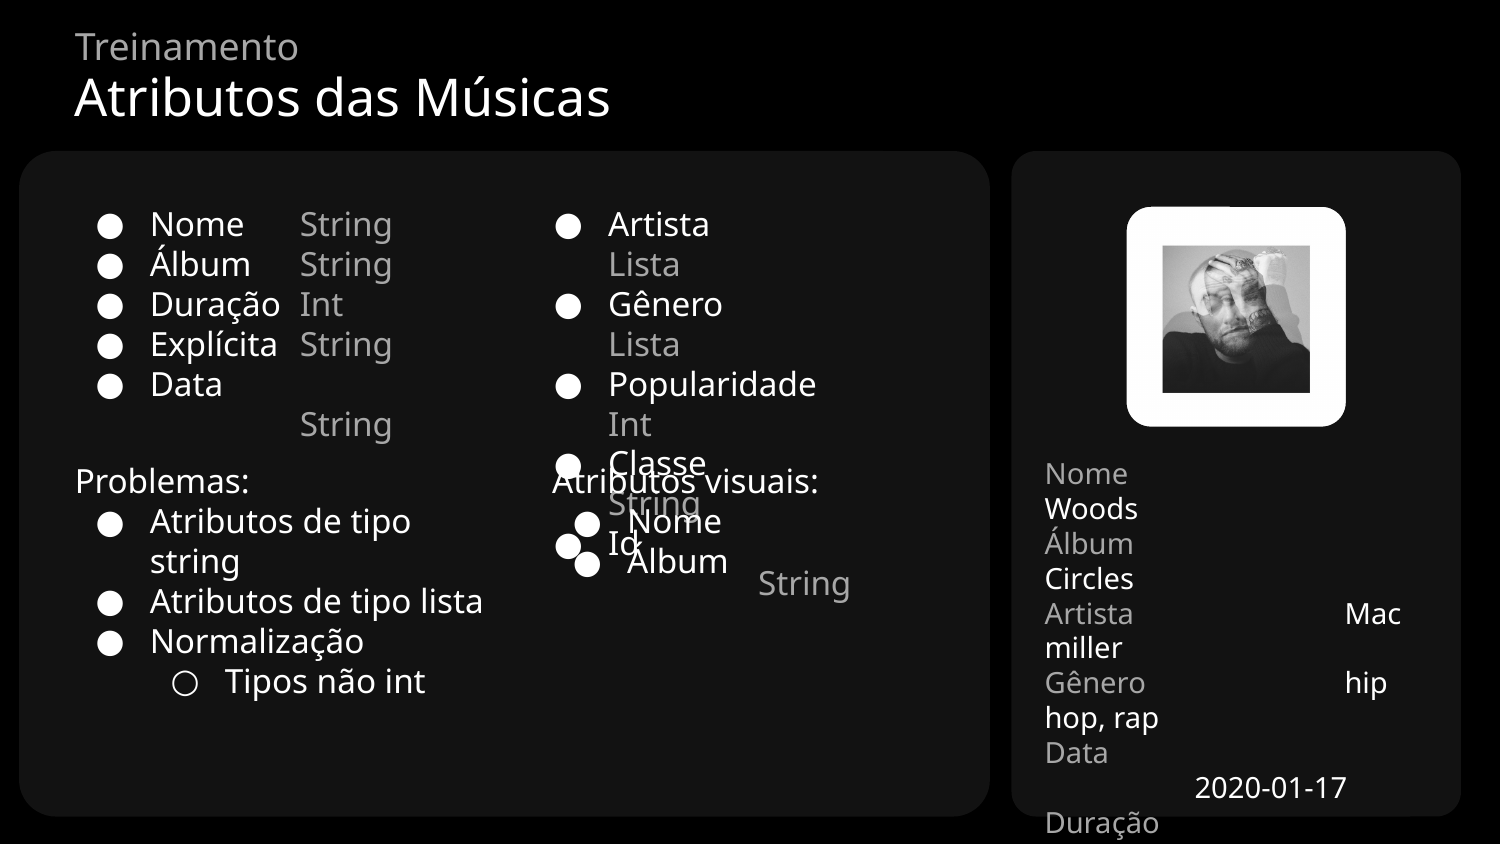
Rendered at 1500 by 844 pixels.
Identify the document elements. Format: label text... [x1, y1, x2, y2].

text_box [1011, 151, 1461, 817]
text_box Atributos das Músicas [59, 96, 914, 138]
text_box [1107, 187, 1365, 446]
text_box Atributos visuais: Nome Álbum [537, 445, 963, 600]
text_box Nome Woods Álbum Circles Artista Mac miller Gênero hip hop, rap Data 2020-01-17 Duração 286386 ms Explícita Não Popularidade 70 Classe Playlist 1 [1029, 440, 1445, 778]
text_box Artista Lista Gênero Lista Popularidade Int Classe String Id String [518, 188, 944, 422]
text_box [19, 150, 990, 817]
text_box Problemas: Atributos de tipo string Atributos de tipo lista Normalização Tipos não int [59, 445, 519, 806]
text_box Treinamento [59, 8, 914, 96]
text_box Nome String Álbum String Duração Int Explícita String Data String [59, 188, 432, 415]
